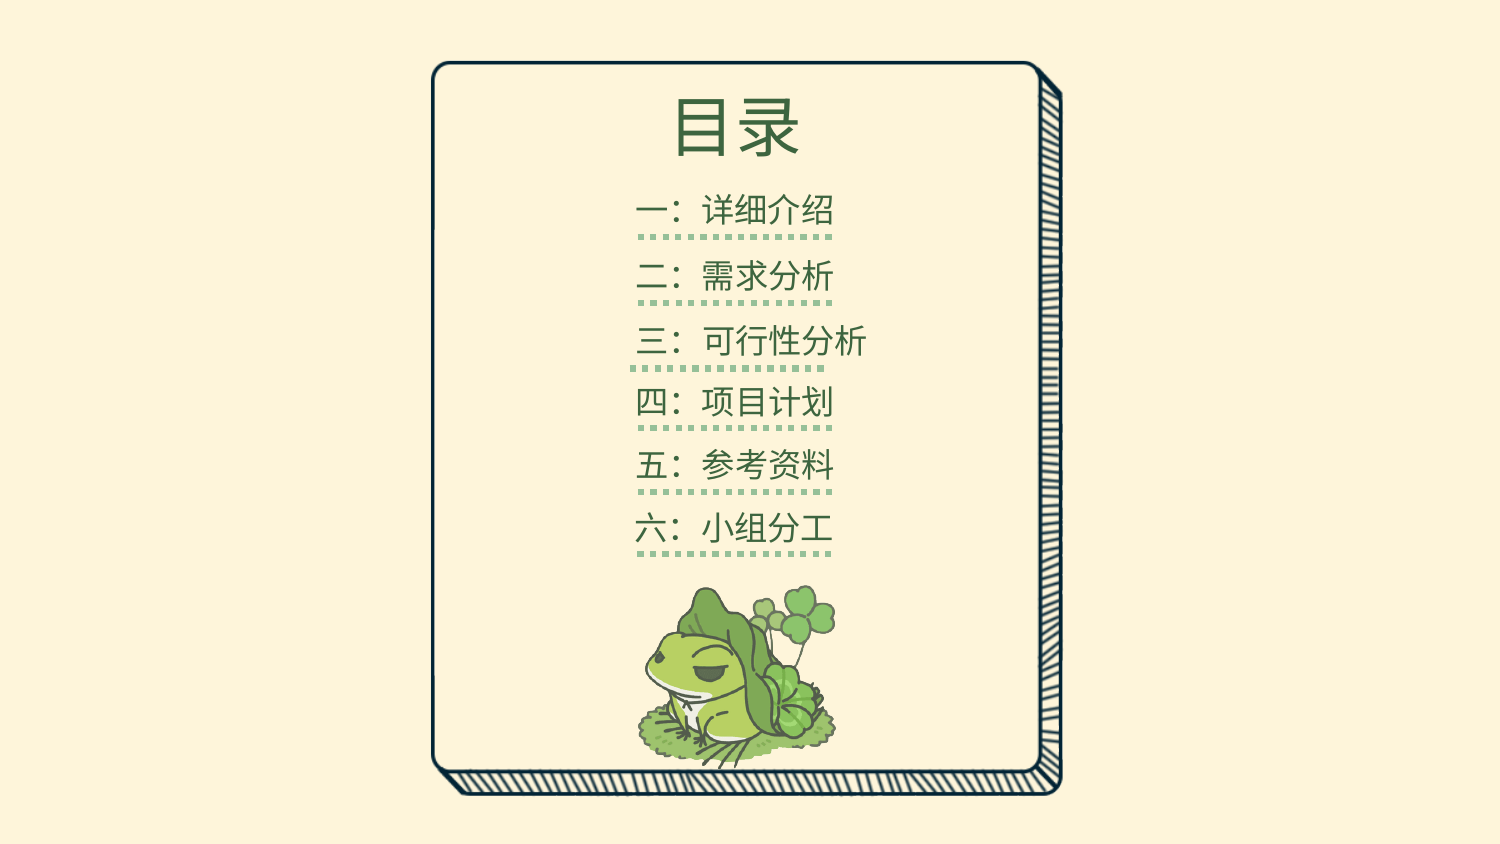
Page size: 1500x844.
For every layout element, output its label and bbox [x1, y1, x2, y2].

text_box [620, 373, 851, 430]
text_box [620, 436, 851, 493]
text_box [619, 499, 850, 556]
picture [405, 32, 1094, 836]
text_box [620, 247, 851, 304]
text_box [620, 312, 884, 369]
text_box [619, 181, 851, 238]
